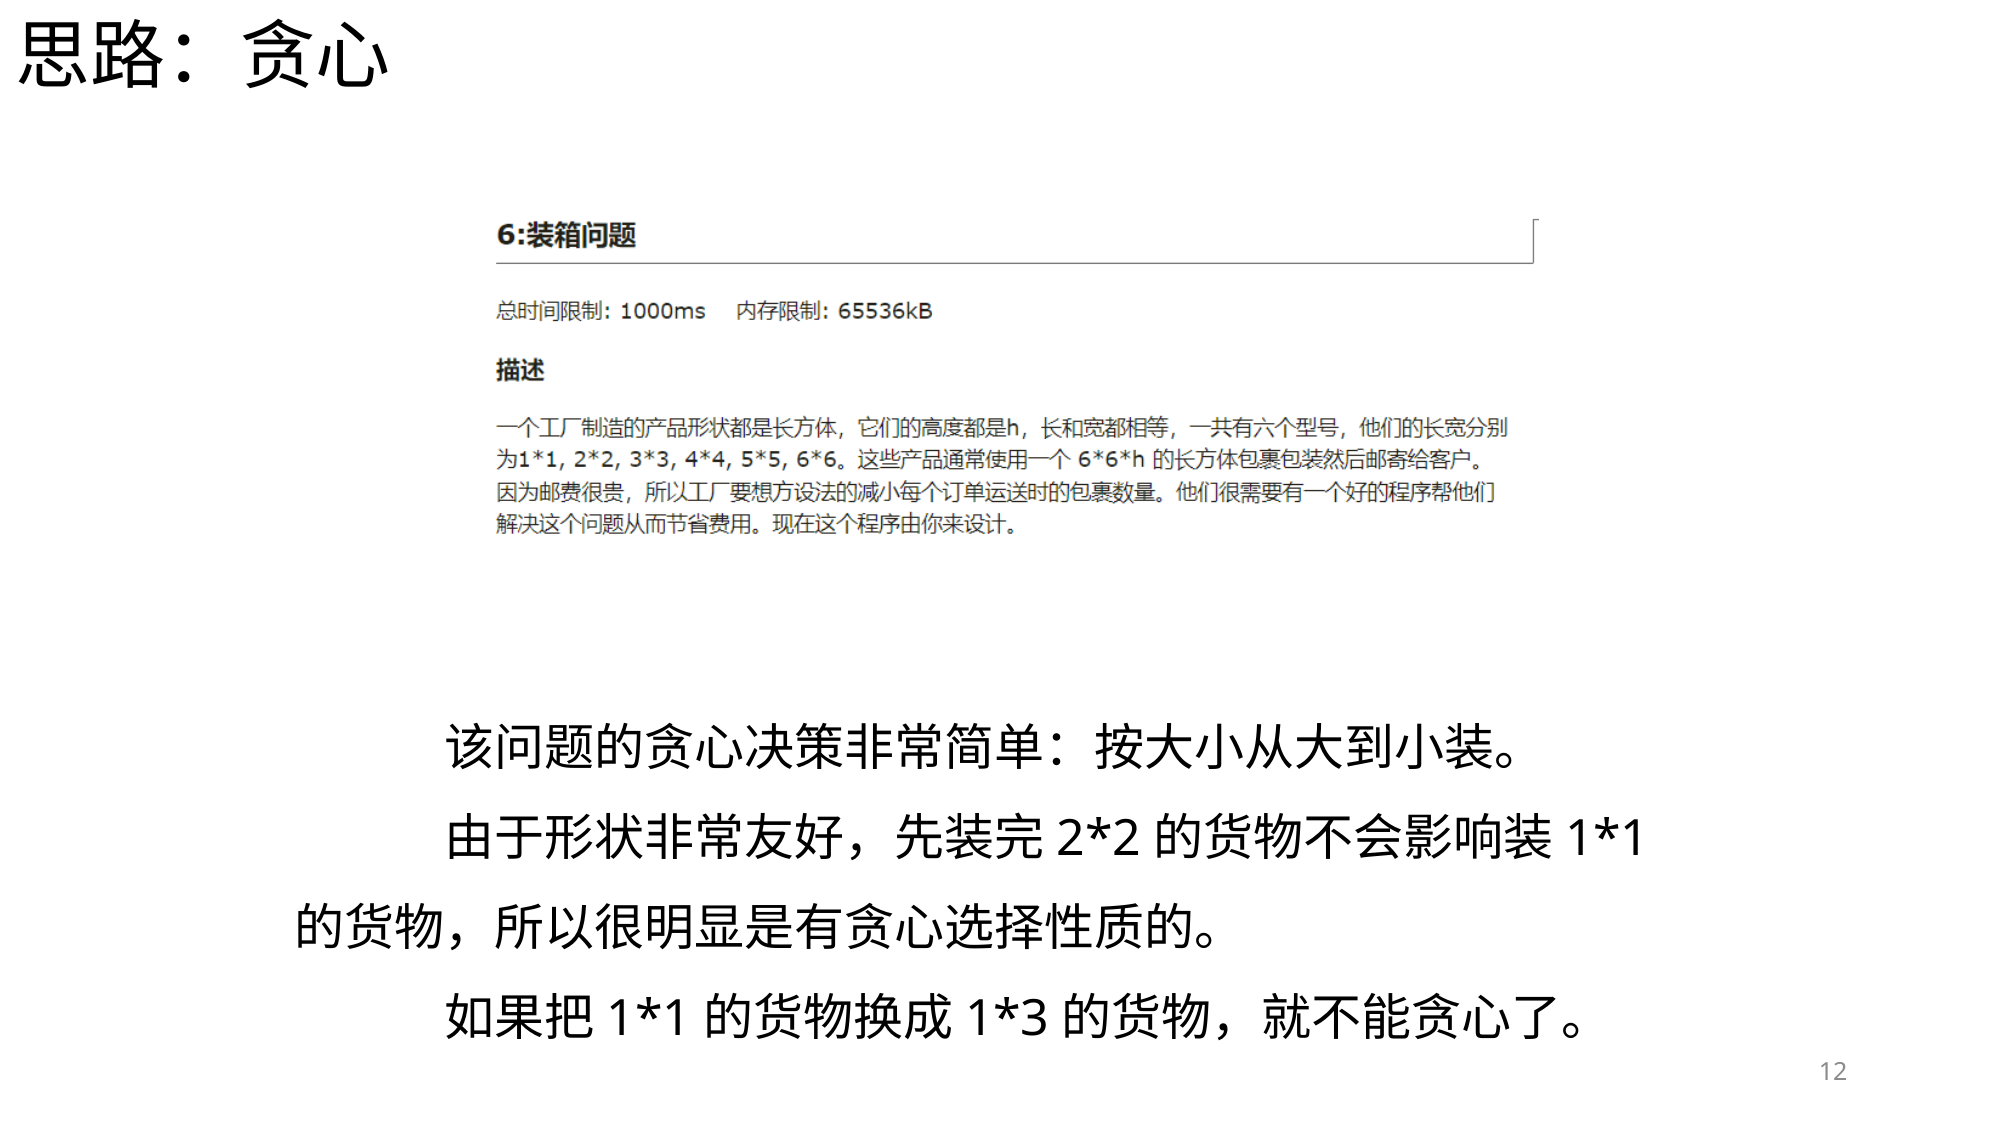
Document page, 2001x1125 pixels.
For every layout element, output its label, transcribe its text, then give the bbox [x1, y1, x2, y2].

text_box 该问题的贪心决策非常简单：按大小从大到小装。 由于形状非常友好，先装完2*2的货物不会影响装1*1的货物，所以很明显是有贪心选择性质的。 如果把1*1的货物换成1*3的货物，就不能贪心了。 [279, 678, 1721, 1053]
slide_number 12 [1412, 1042, 1863, 1103]
text_box 思路：贪心 [0, 0, 407, 105]
picture [461, 196, 1539, 563]
